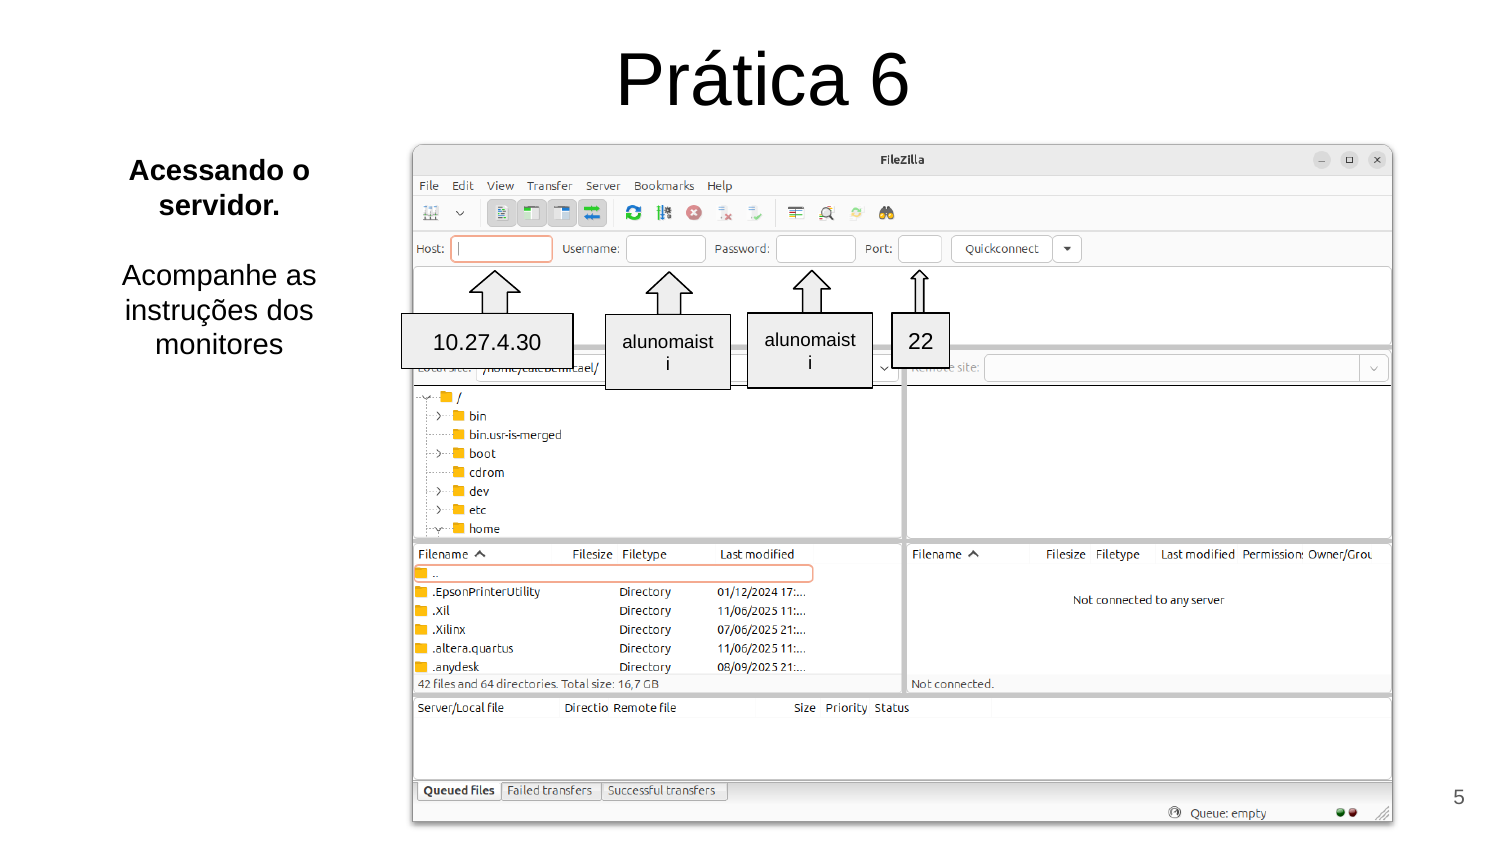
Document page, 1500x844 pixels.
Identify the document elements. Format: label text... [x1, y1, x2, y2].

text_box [747, 270, 873, 367]
text_box Acessando o servidor. Acompanhe as instruções dos monitores [64, 136, 374, 422]
slide_number ‹#› [1407, 764, 1480, 830]
picture [401, 135, 1404, 836]
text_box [401, 270, 574, 372]
title Prática 6 [64, 10, 1463, 149]
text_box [891, 269, 950, 372]
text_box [605, 271, 731, 368]
